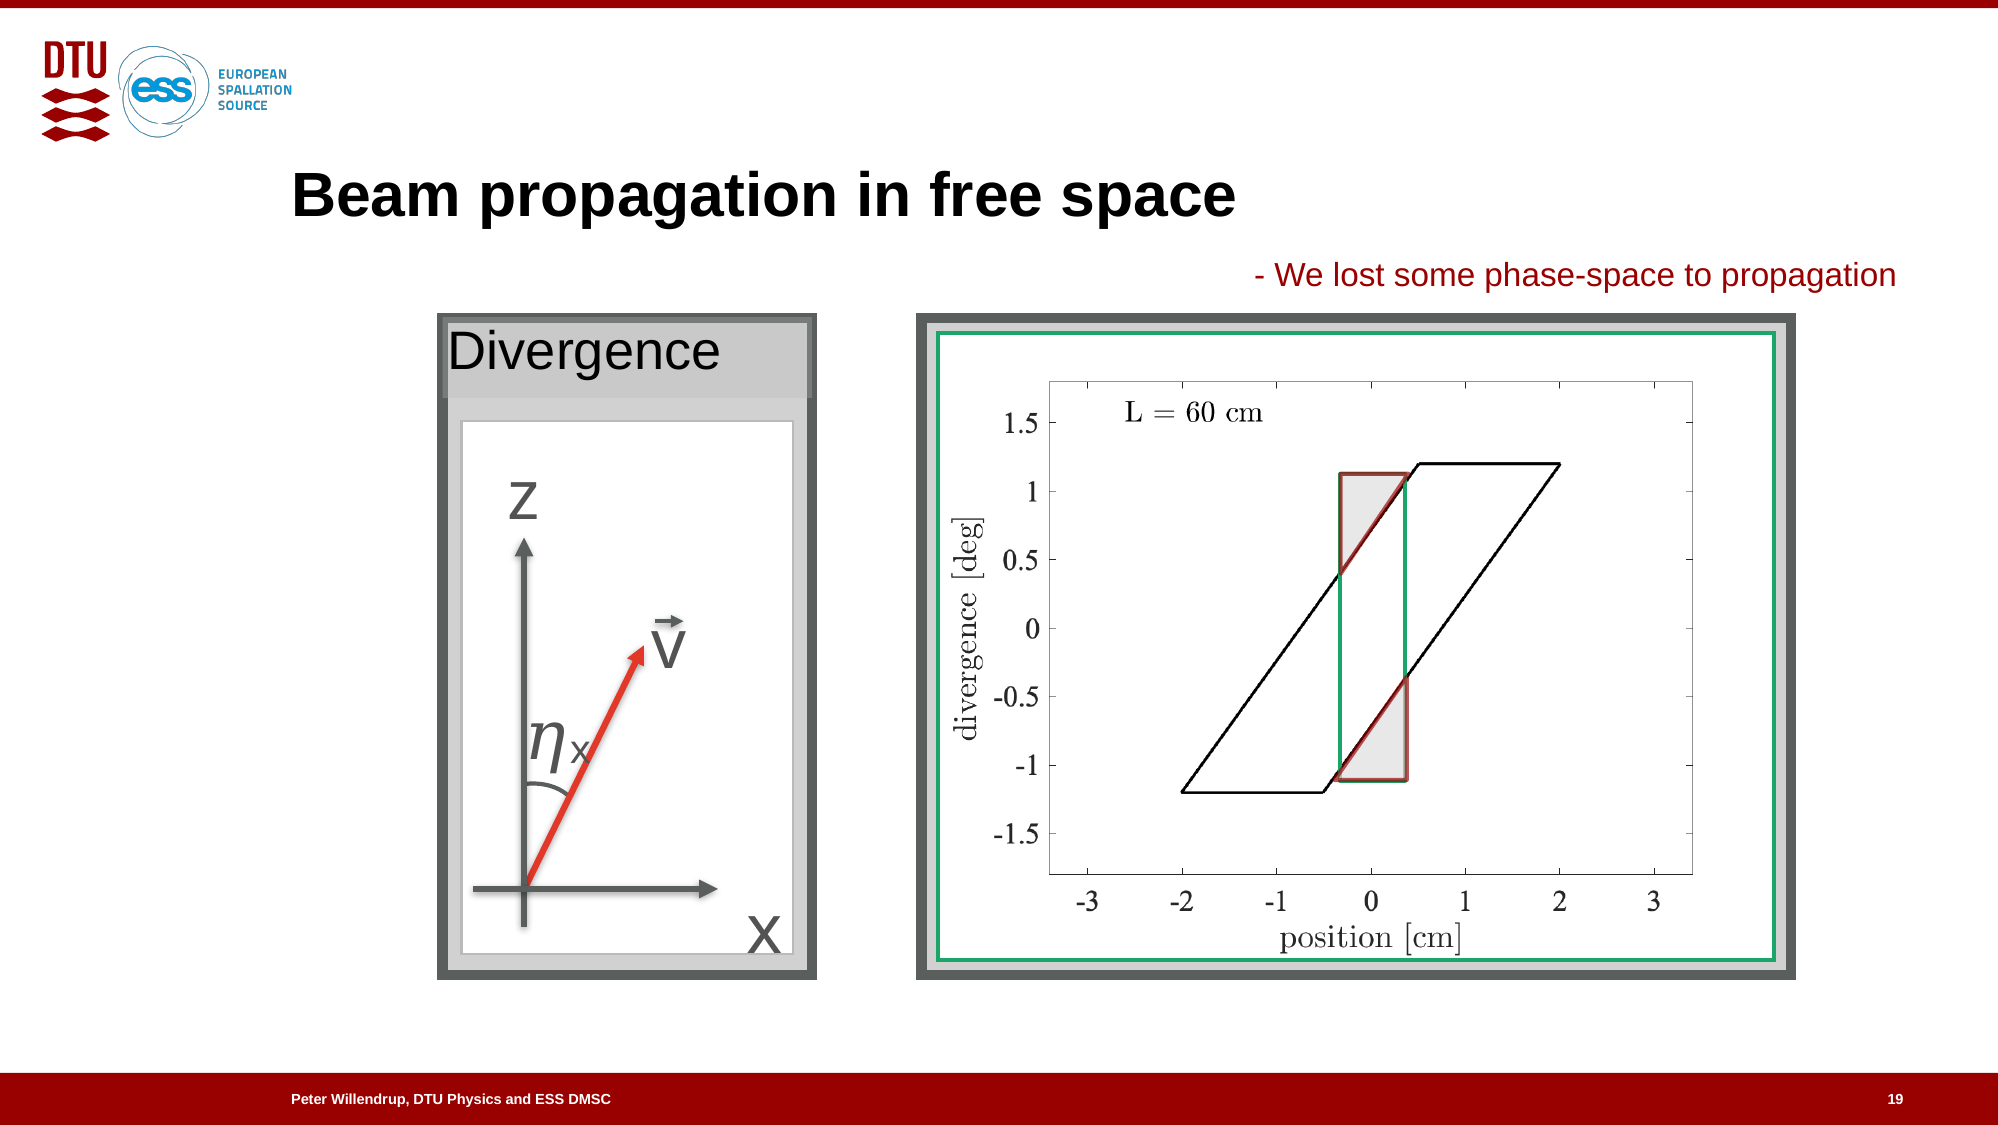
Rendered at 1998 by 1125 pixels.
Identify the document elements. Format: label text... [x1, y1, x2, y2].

slide_number 19 [1886, 1088, 1909, 1110]
text_box [442, 398, 813, 976]
text_box 𝜂x [519, 685, 597, 780]
text_box [529, 783, 568, 795]
text_box [461, 421, 794, 955]
text_box x [740, 879, 789, 974]
text_box [597, 645, 644, 742]
text_box [517, 540, 531, 685]
text_box Divergence [441, 317, 813, 395]
picture [110, 41, 299, 142]
text_box - We lost some phase-space to propagation [1254, 252, 1908, 293]
title Beam propagation in free space [290, 69, 1820, 230]
text_box [654, 615, 684, 628]
text_box [472, 882, 718, 896]
text_box z [501, 445, 546, 540]
picture [940, 334, 1772, 959]
text_box [921, 317, 1792, 976]
text_box v [645, 594, 693, 688]
